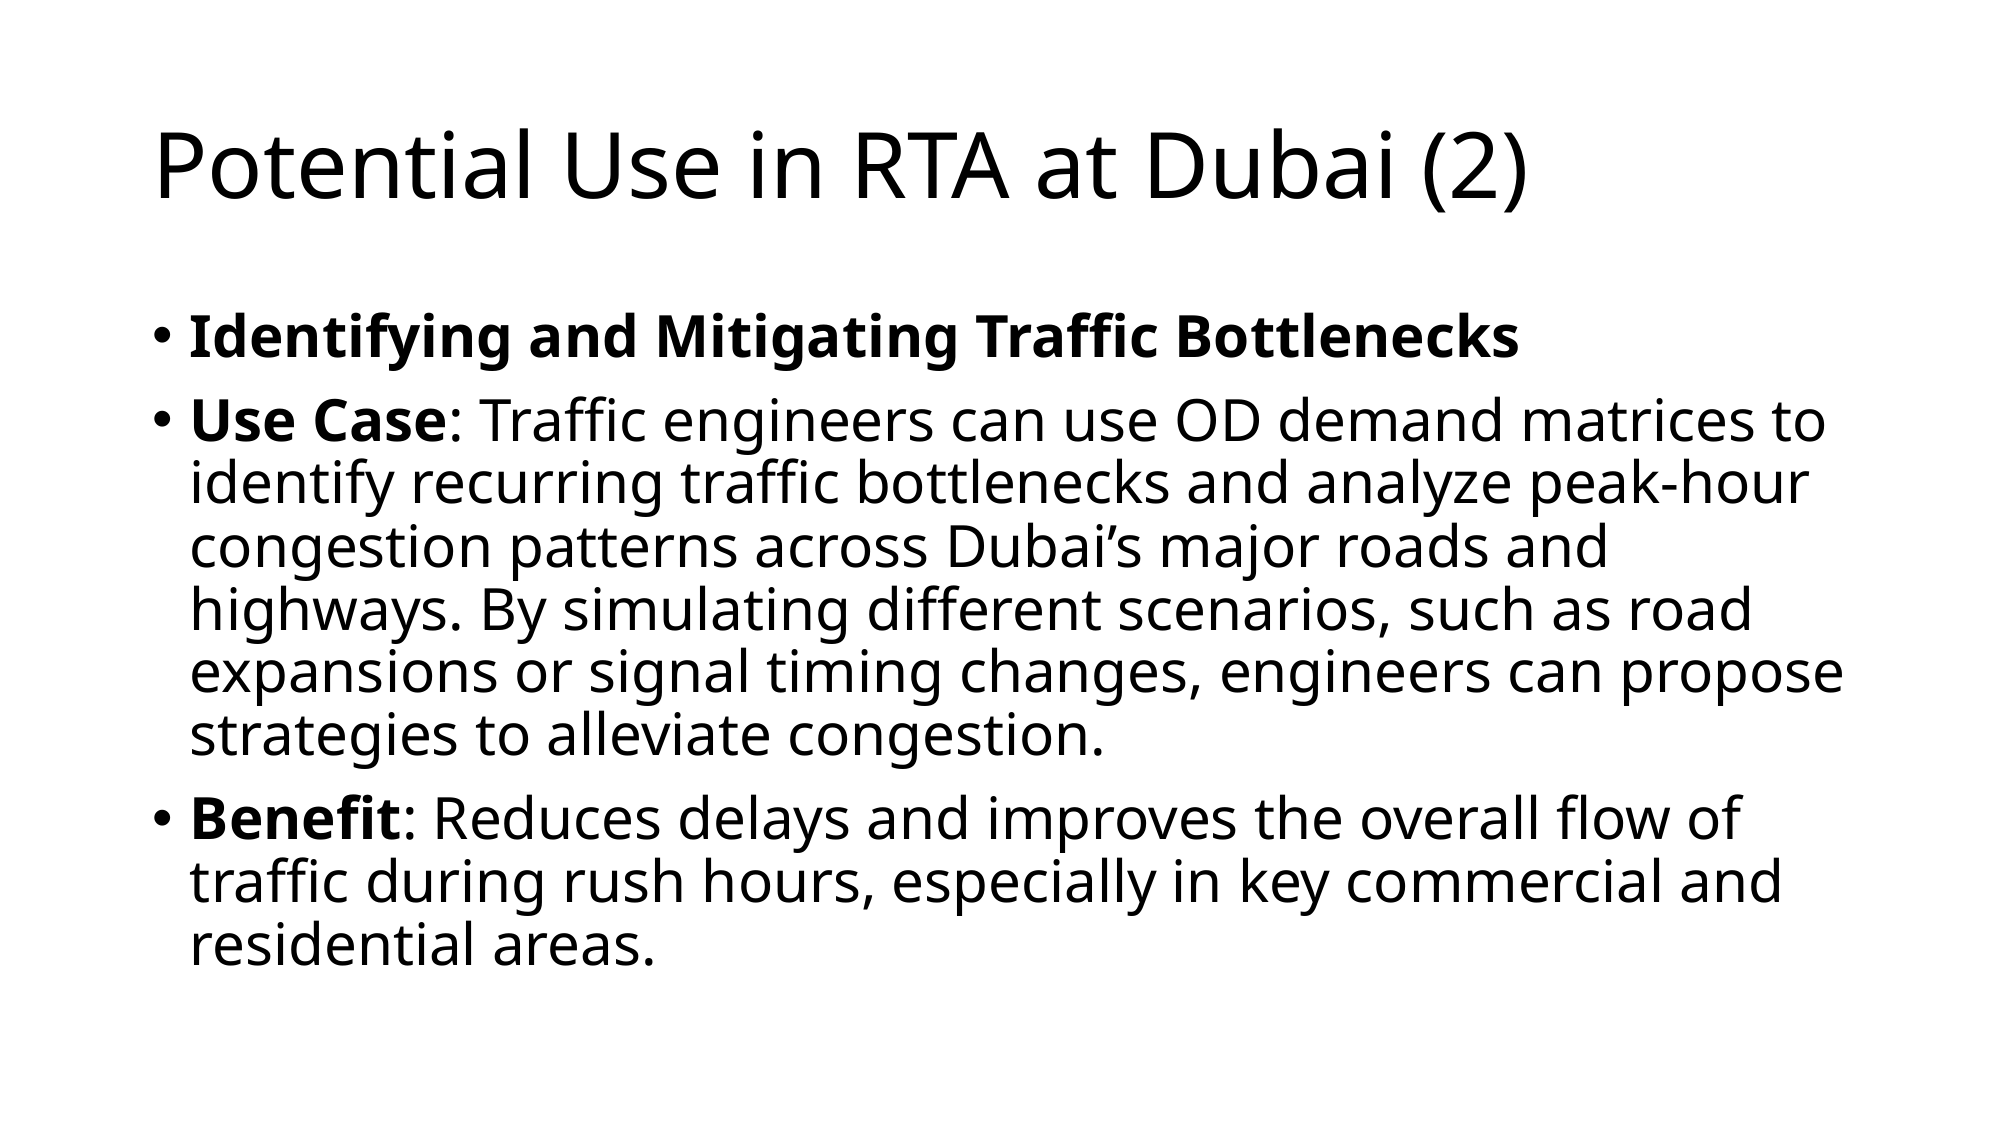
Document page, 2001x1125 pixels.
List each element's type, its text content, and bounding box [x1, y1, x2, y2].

list Identifying and Mitigating Traffic Bottlenecks Use Case: Traffic engineers can use OD demand matrices to identify recurring traffic bottlenecks and analyze peak-hour congestion patterns across Dubai’s major roads and highways. By simulating different scenarios, such as road expansions or signal timing changes, engineers can propose strategies to alleviate congestion. Benefit: Reduces delays and improves the overall flow of traffic during rush hours, especially in key commercial and residential areas. [137, 299, 1863, 1014]
title Potential Use in RTA at Dubai (2) [137, 59, 1863, 278]
